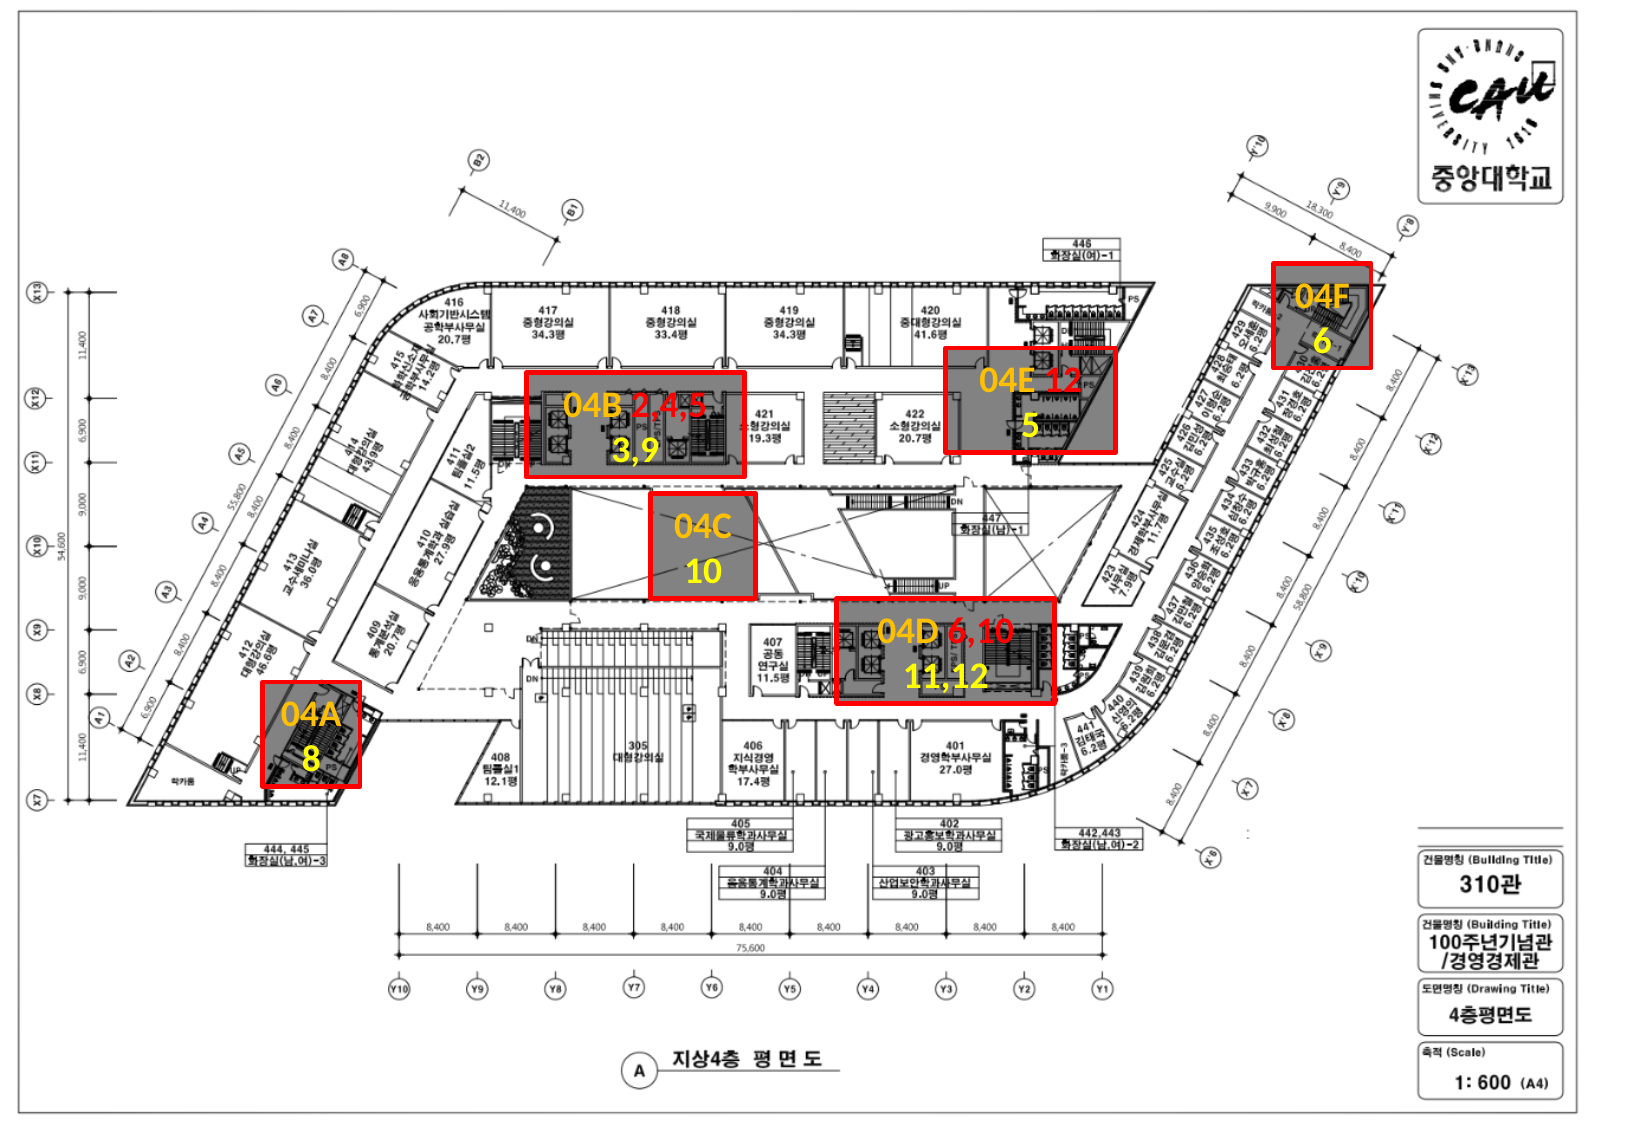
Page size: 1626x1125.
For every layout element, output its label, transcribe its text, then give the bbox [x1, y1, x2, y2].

text_box 04F6 [1359, 263, 1372, 368]
picture [233, 0, 1359, 1125]
